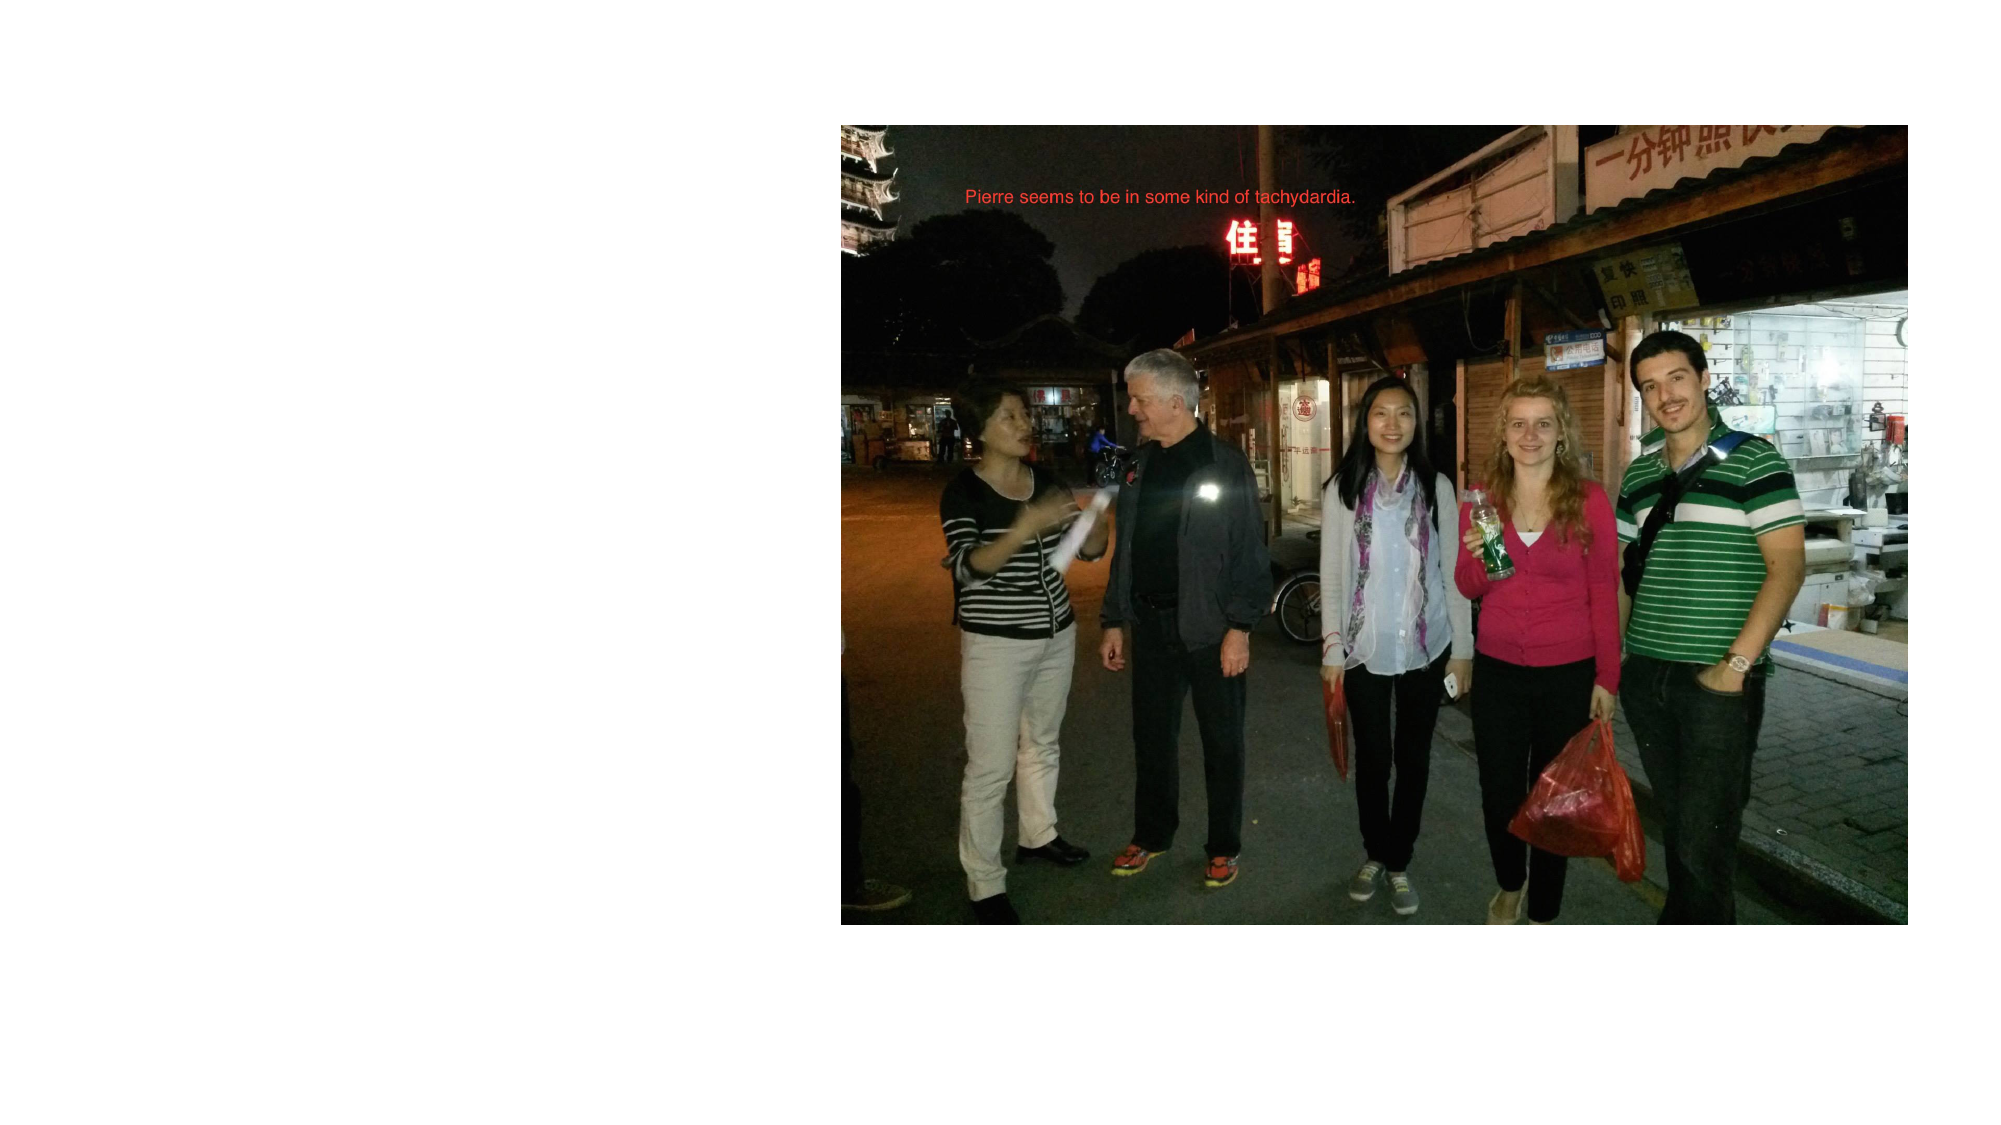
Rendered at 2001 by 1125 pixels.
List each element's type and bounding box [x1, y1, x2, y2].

picture [841, 125, 1908, 925]
